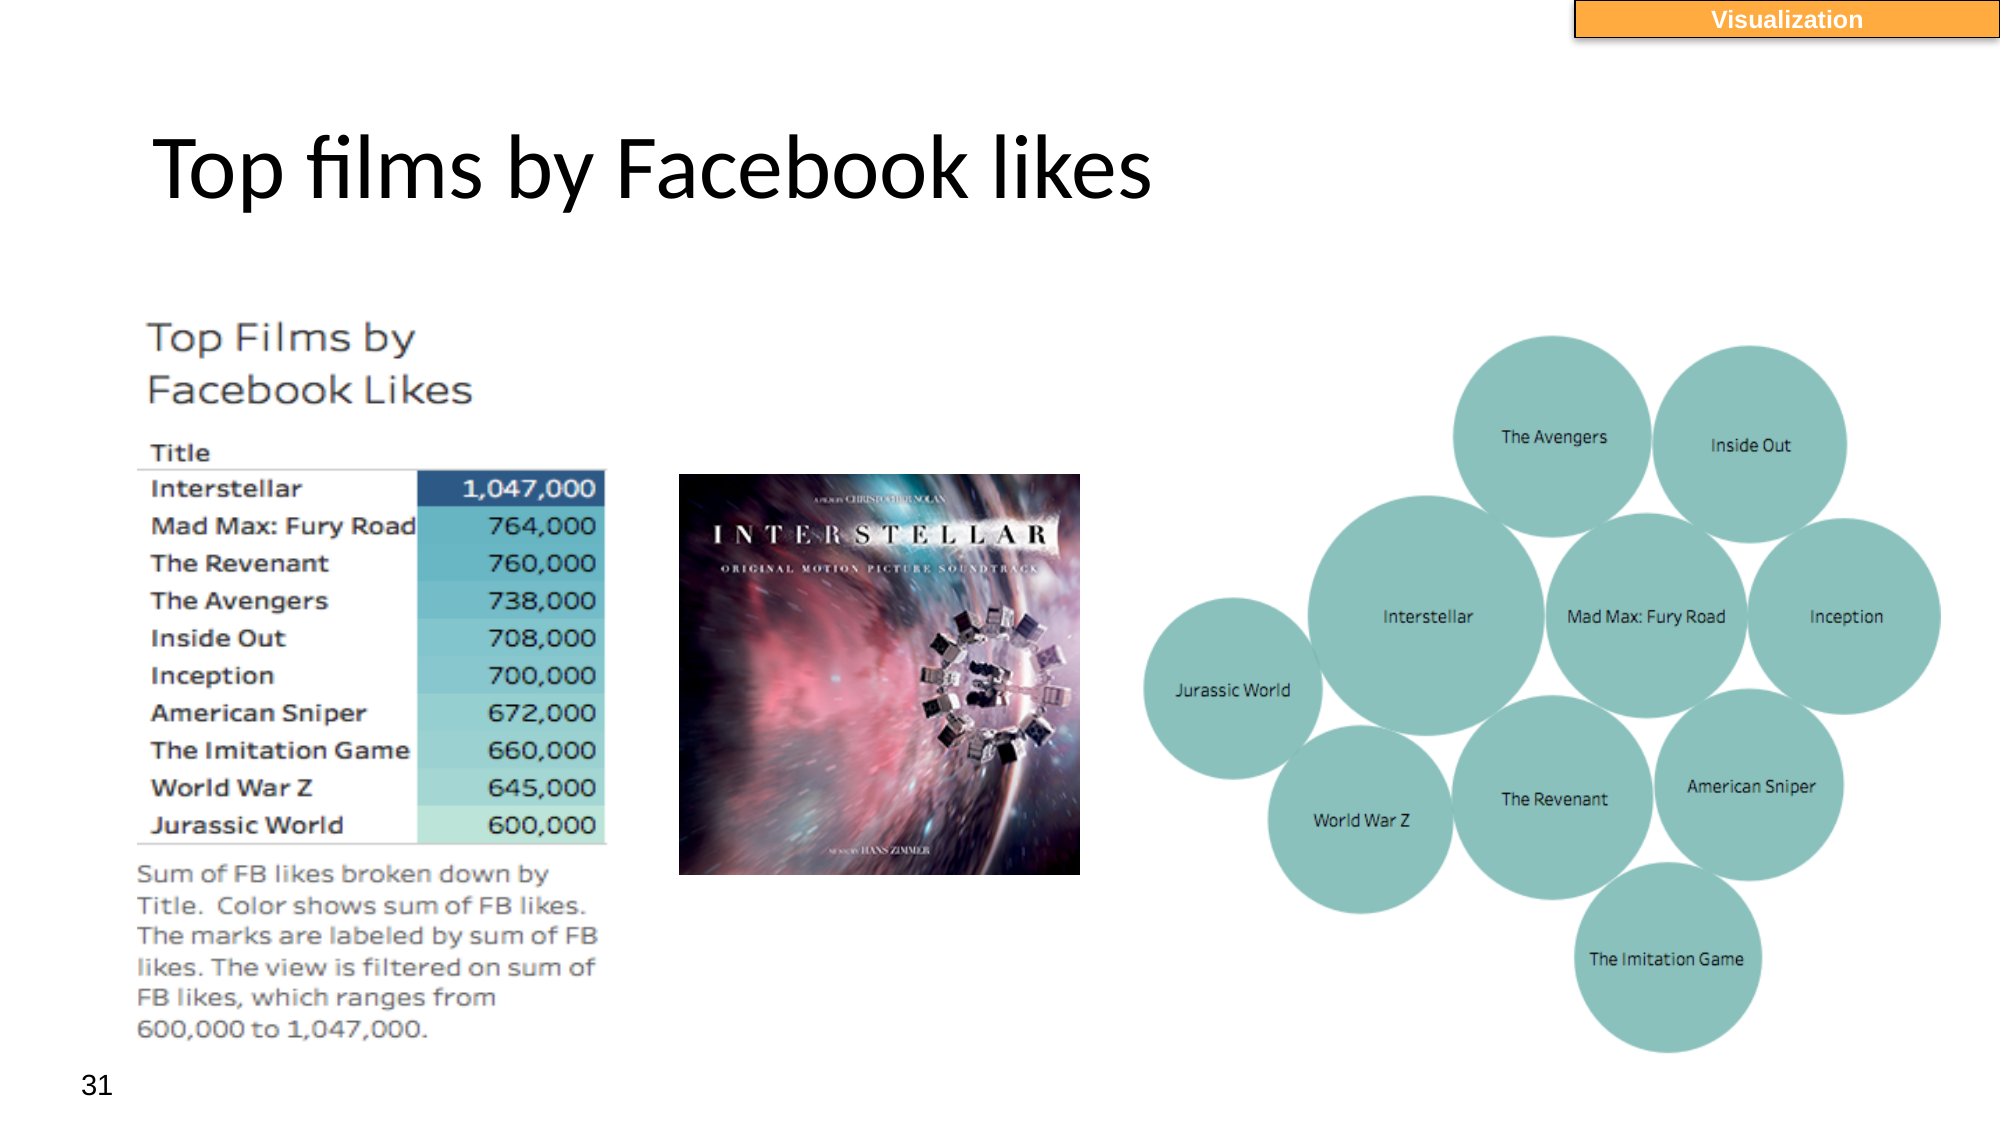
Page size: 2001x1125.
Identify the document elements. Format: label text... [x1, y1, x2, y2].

picture [1142, 289, 1941, 1101]
picture [137, 299, 610, 1051]
text_box 31 [65, 1059, 136, 1110]
picture [679, 474, 1080, 876]
title Top films by Facebook likes [137, 59, 1863, 278]
text_box Visualization [1574, 0, 2000, 38]
